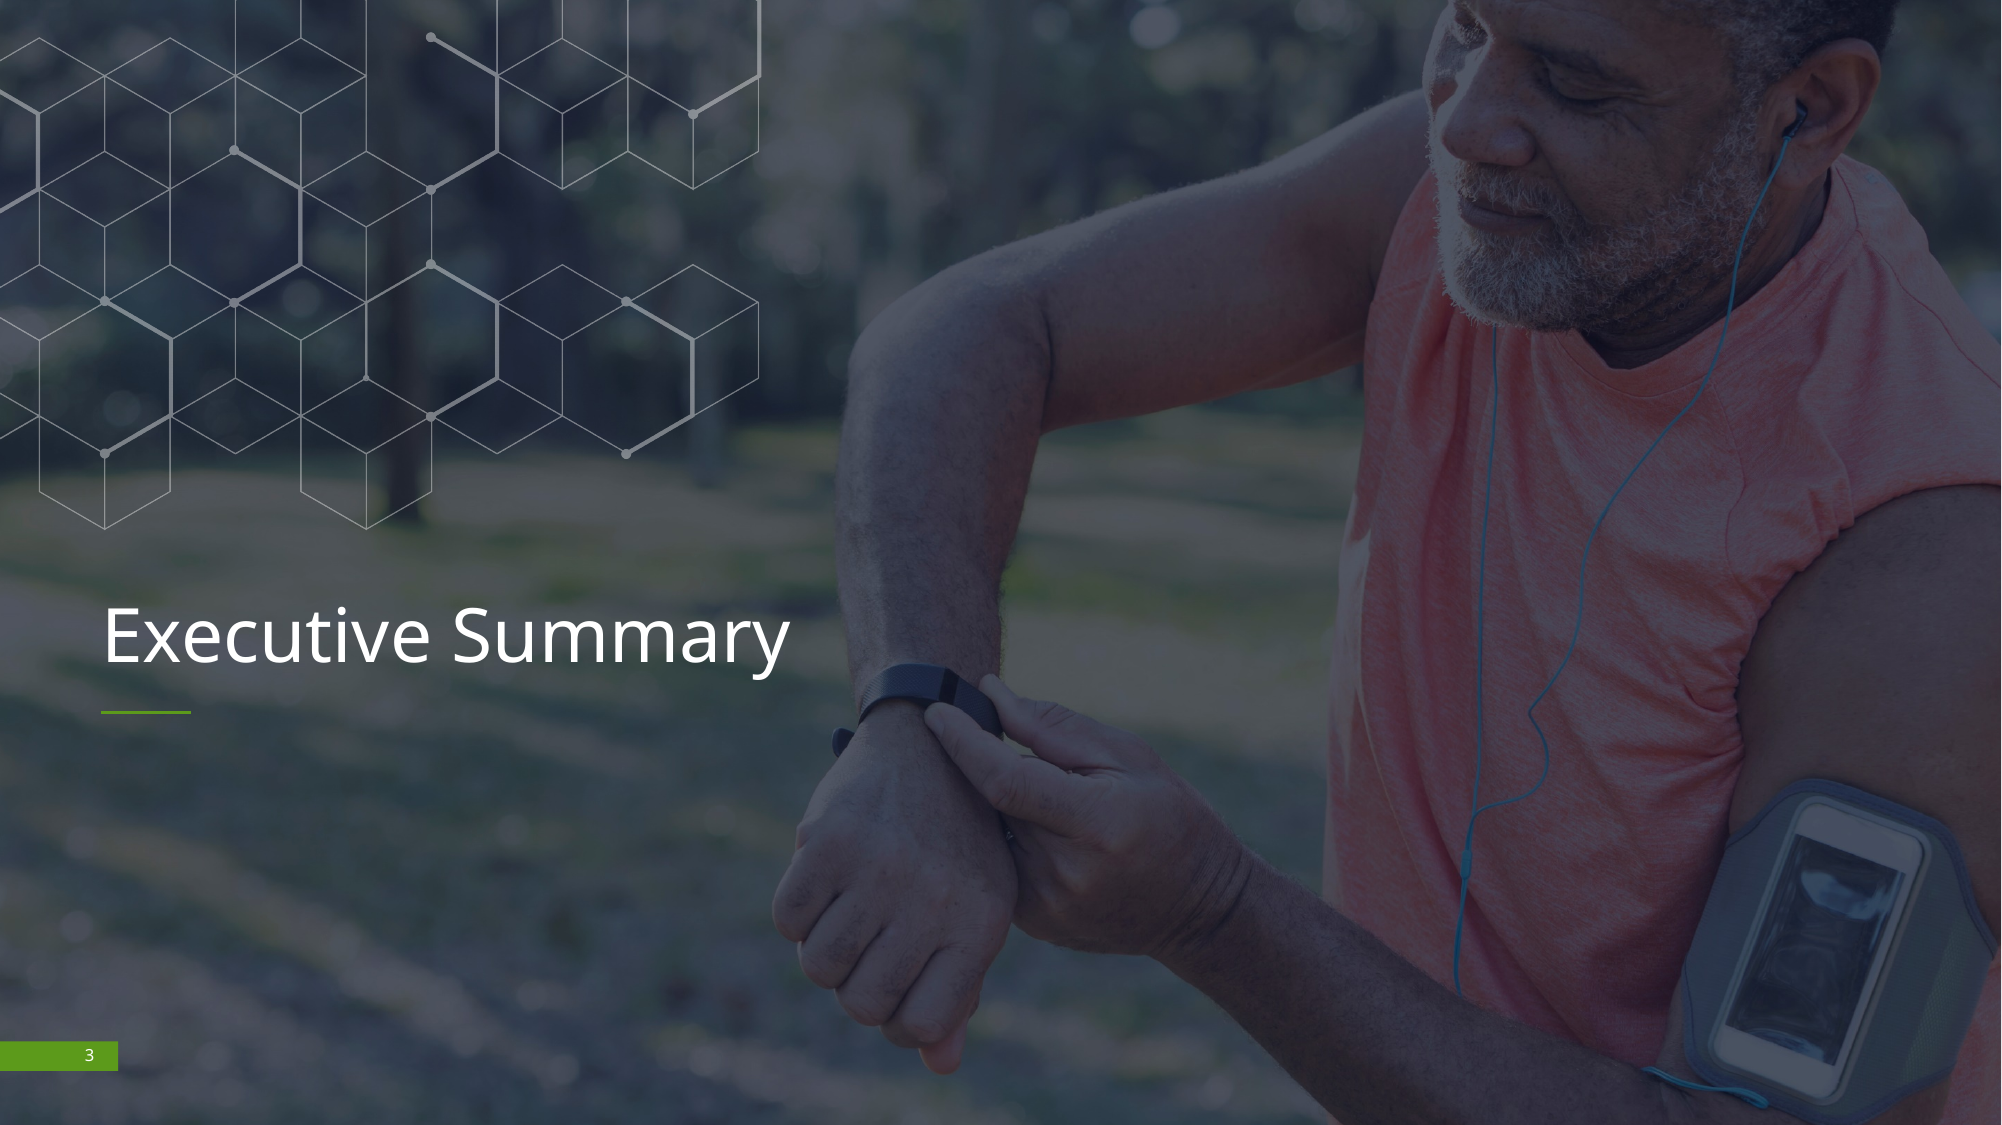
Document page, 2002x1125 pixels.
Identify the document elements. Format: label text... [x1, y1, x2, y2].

slide_number 3 [60, 1041, 119, 1072]
list Executive Summary [101, 587, 1780, 708]
picture [0, 0, 2002, 1125]
